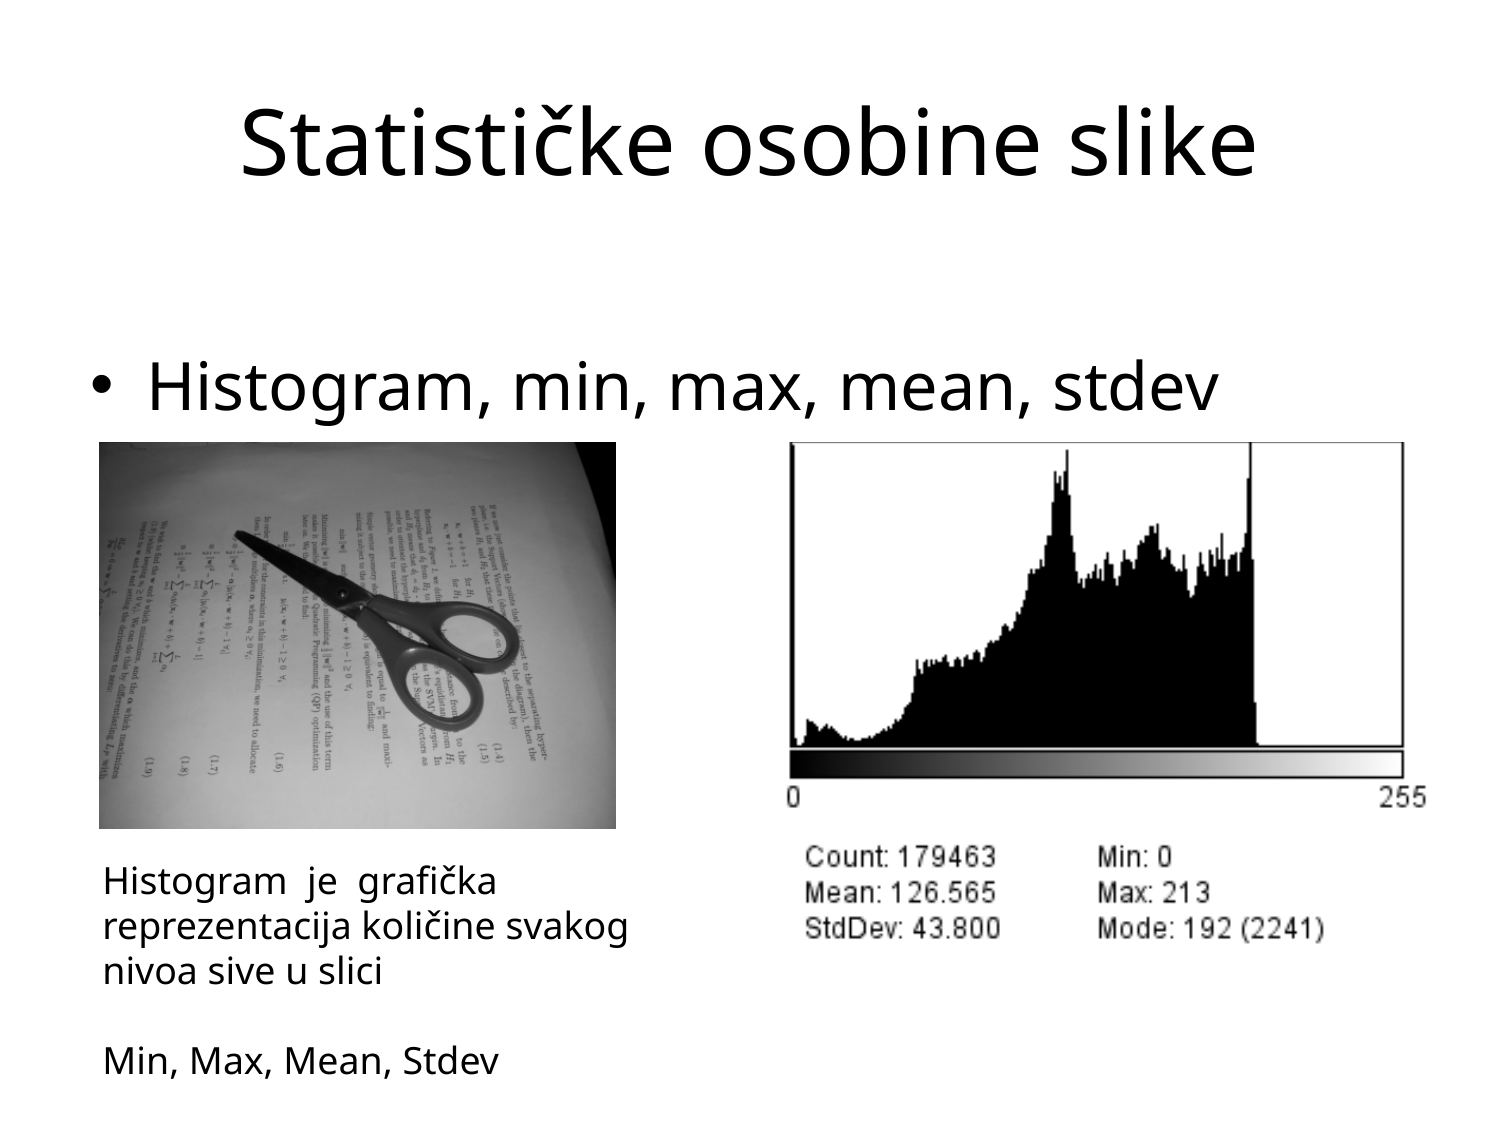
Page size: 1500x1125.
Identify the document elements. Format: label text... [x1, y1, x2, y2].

picture [99, 442, 616, 830]
title Statističke osobine slike [75, 45, 1425, 233]
picture [749, 442, 1458, 982]
text_box Histogram je grafička reprezentacija količine svakog nivoa sive u slici Min, Max, Mean, Stdev [87, 849, 1275, 1090]
list Histogram, min, max, mean, stdev [75, 335, 1425, 1125]
